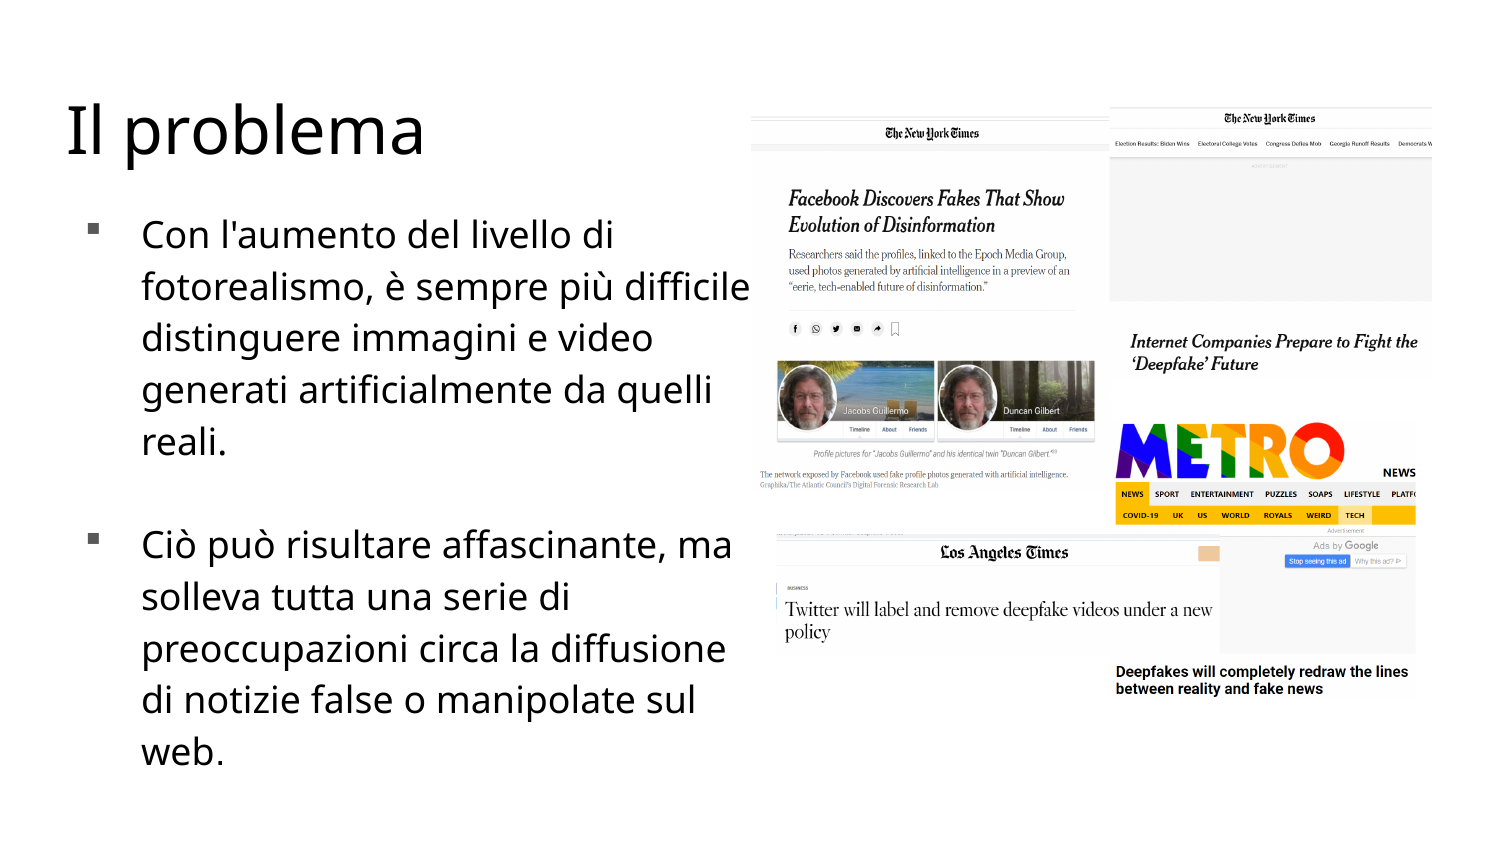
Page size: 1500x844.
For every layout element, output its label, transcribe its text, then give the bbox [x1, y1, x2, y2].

list Con l'aumento del livello di fotorealismo, è sempre più difficile distinguere immagini e video generati artificialmente da quelli reali. Ciò può risultare affascinante, ma solleva tutta una serie di preoccupazioni circa la diffusione di notizie false o manipolate sul web. [51, 189, 745, 462]
title Il problema [51, 72, 1449, 167]
picture [750, 106, 1433, 698]
